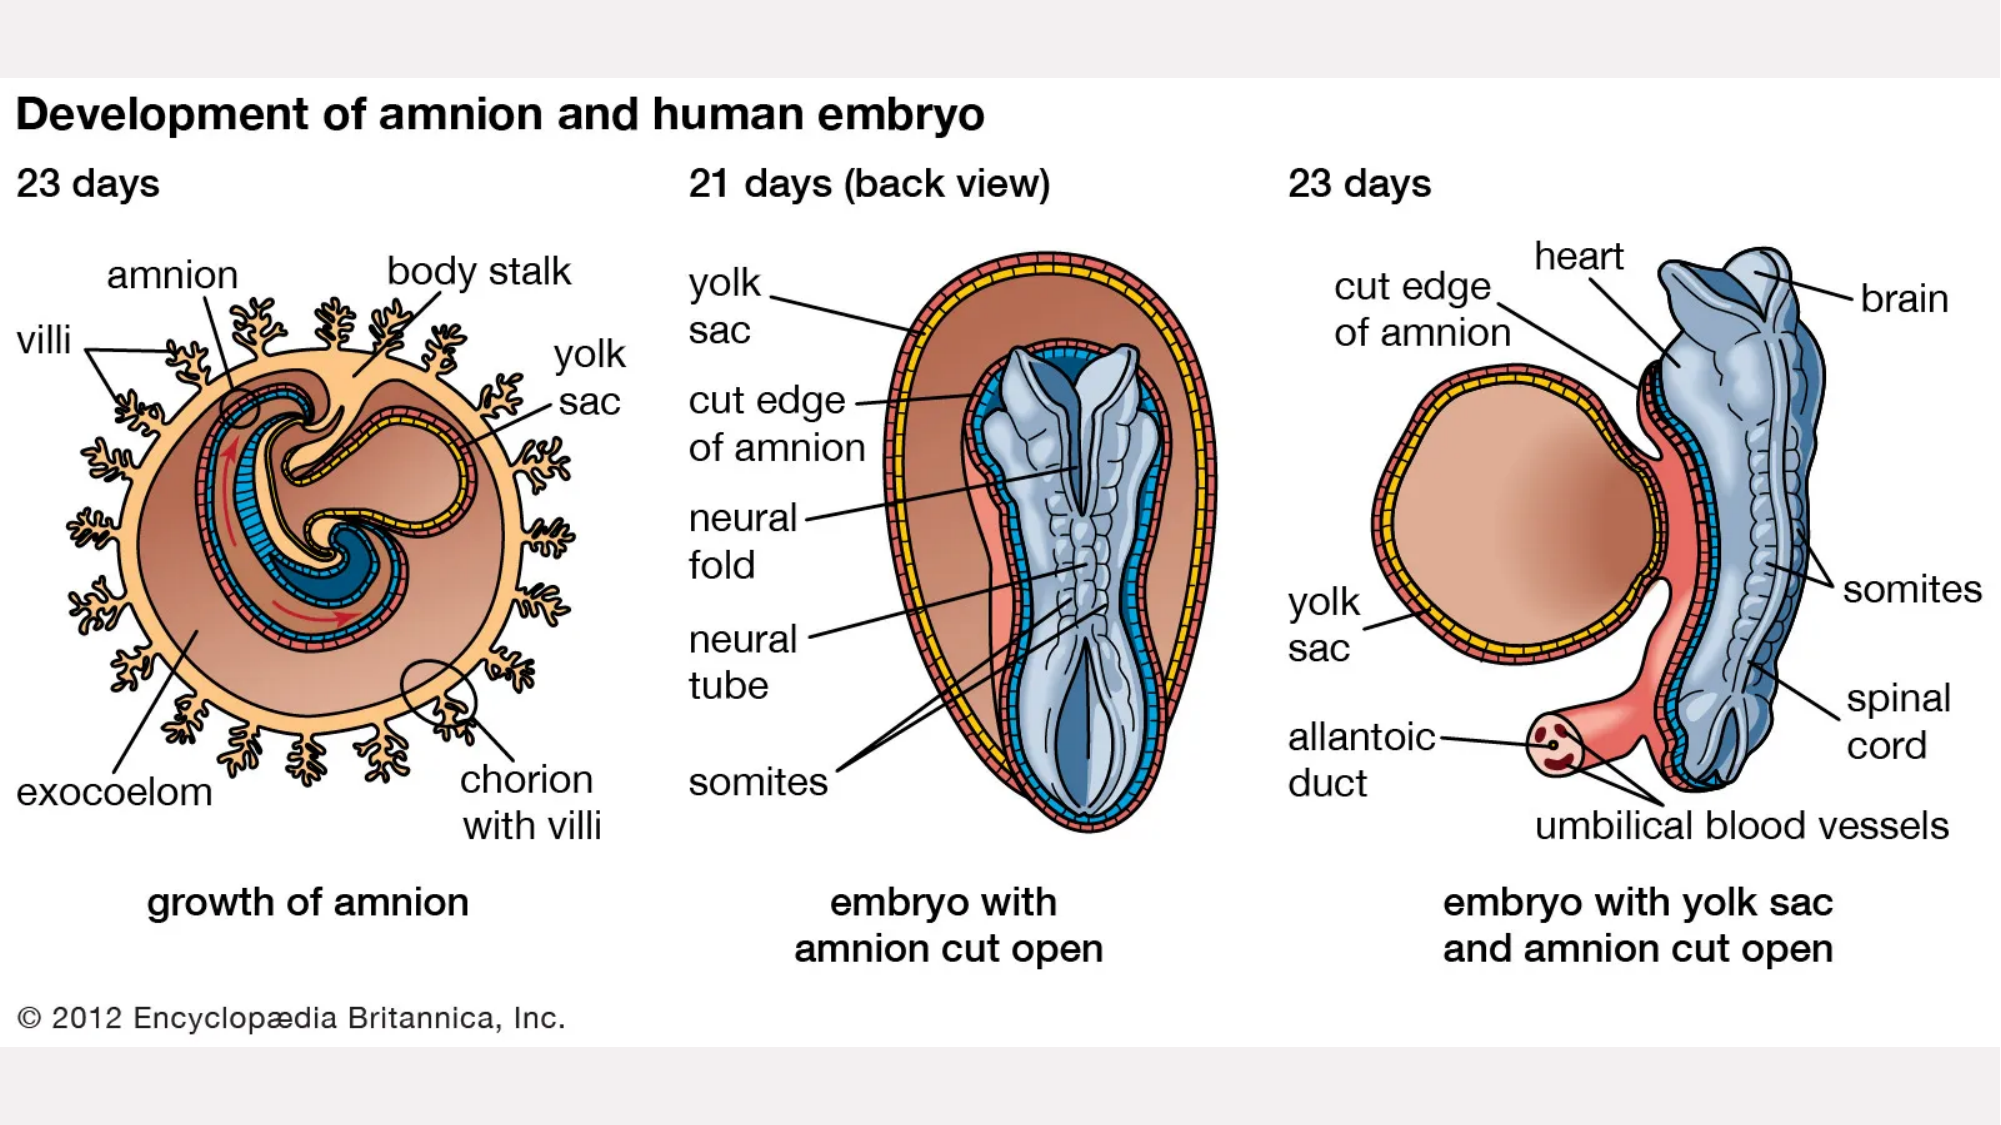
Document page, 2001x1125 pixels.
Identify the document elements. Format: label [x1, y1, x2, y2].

picture [0, 78, 2000, 1047]
